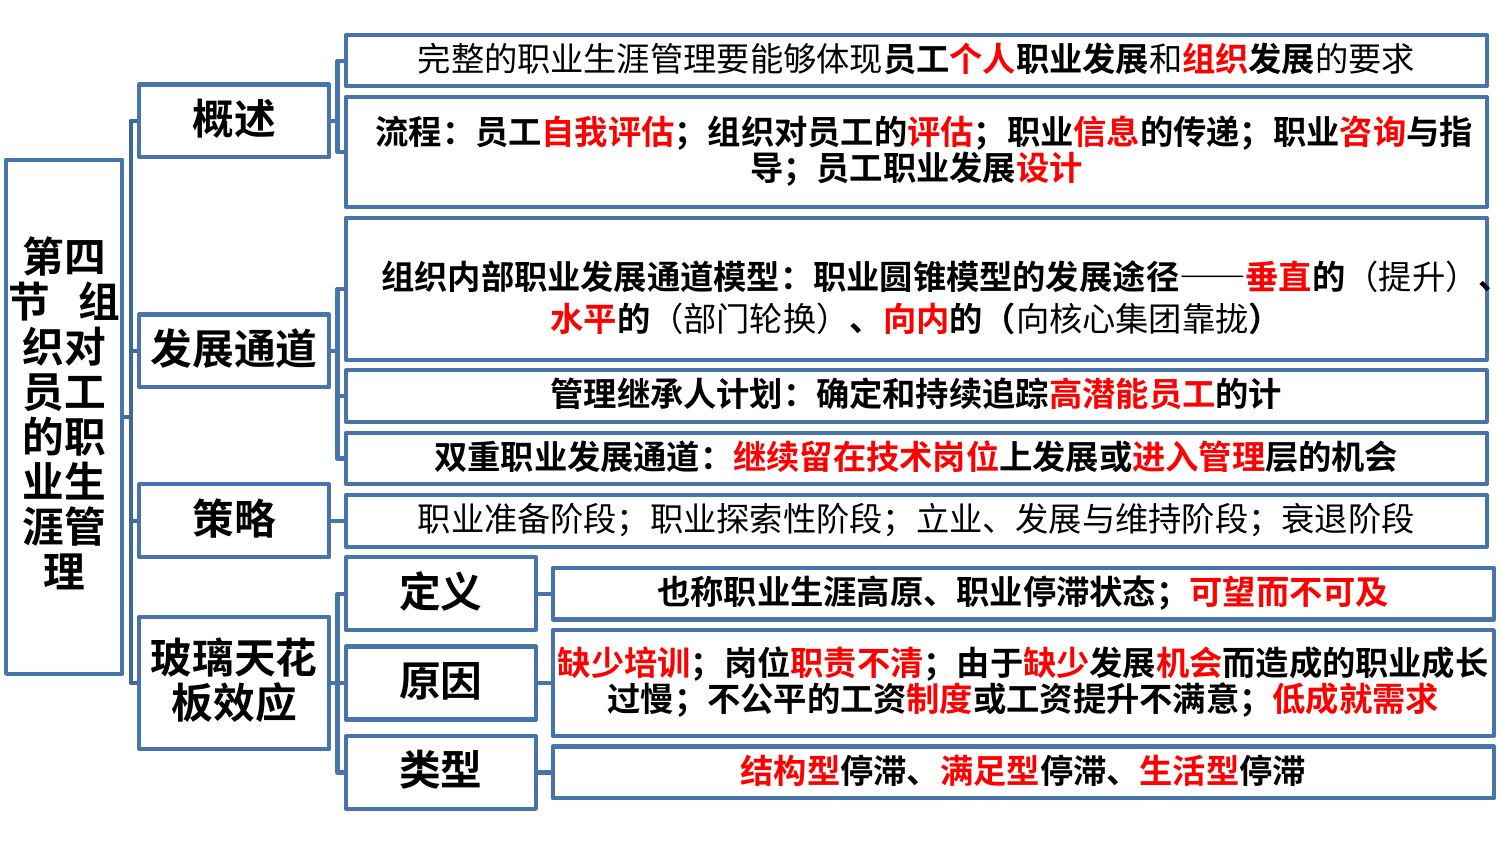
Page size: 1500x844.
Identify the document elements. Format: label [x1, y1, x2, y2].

text_box [5, 0, 1495, 844]
